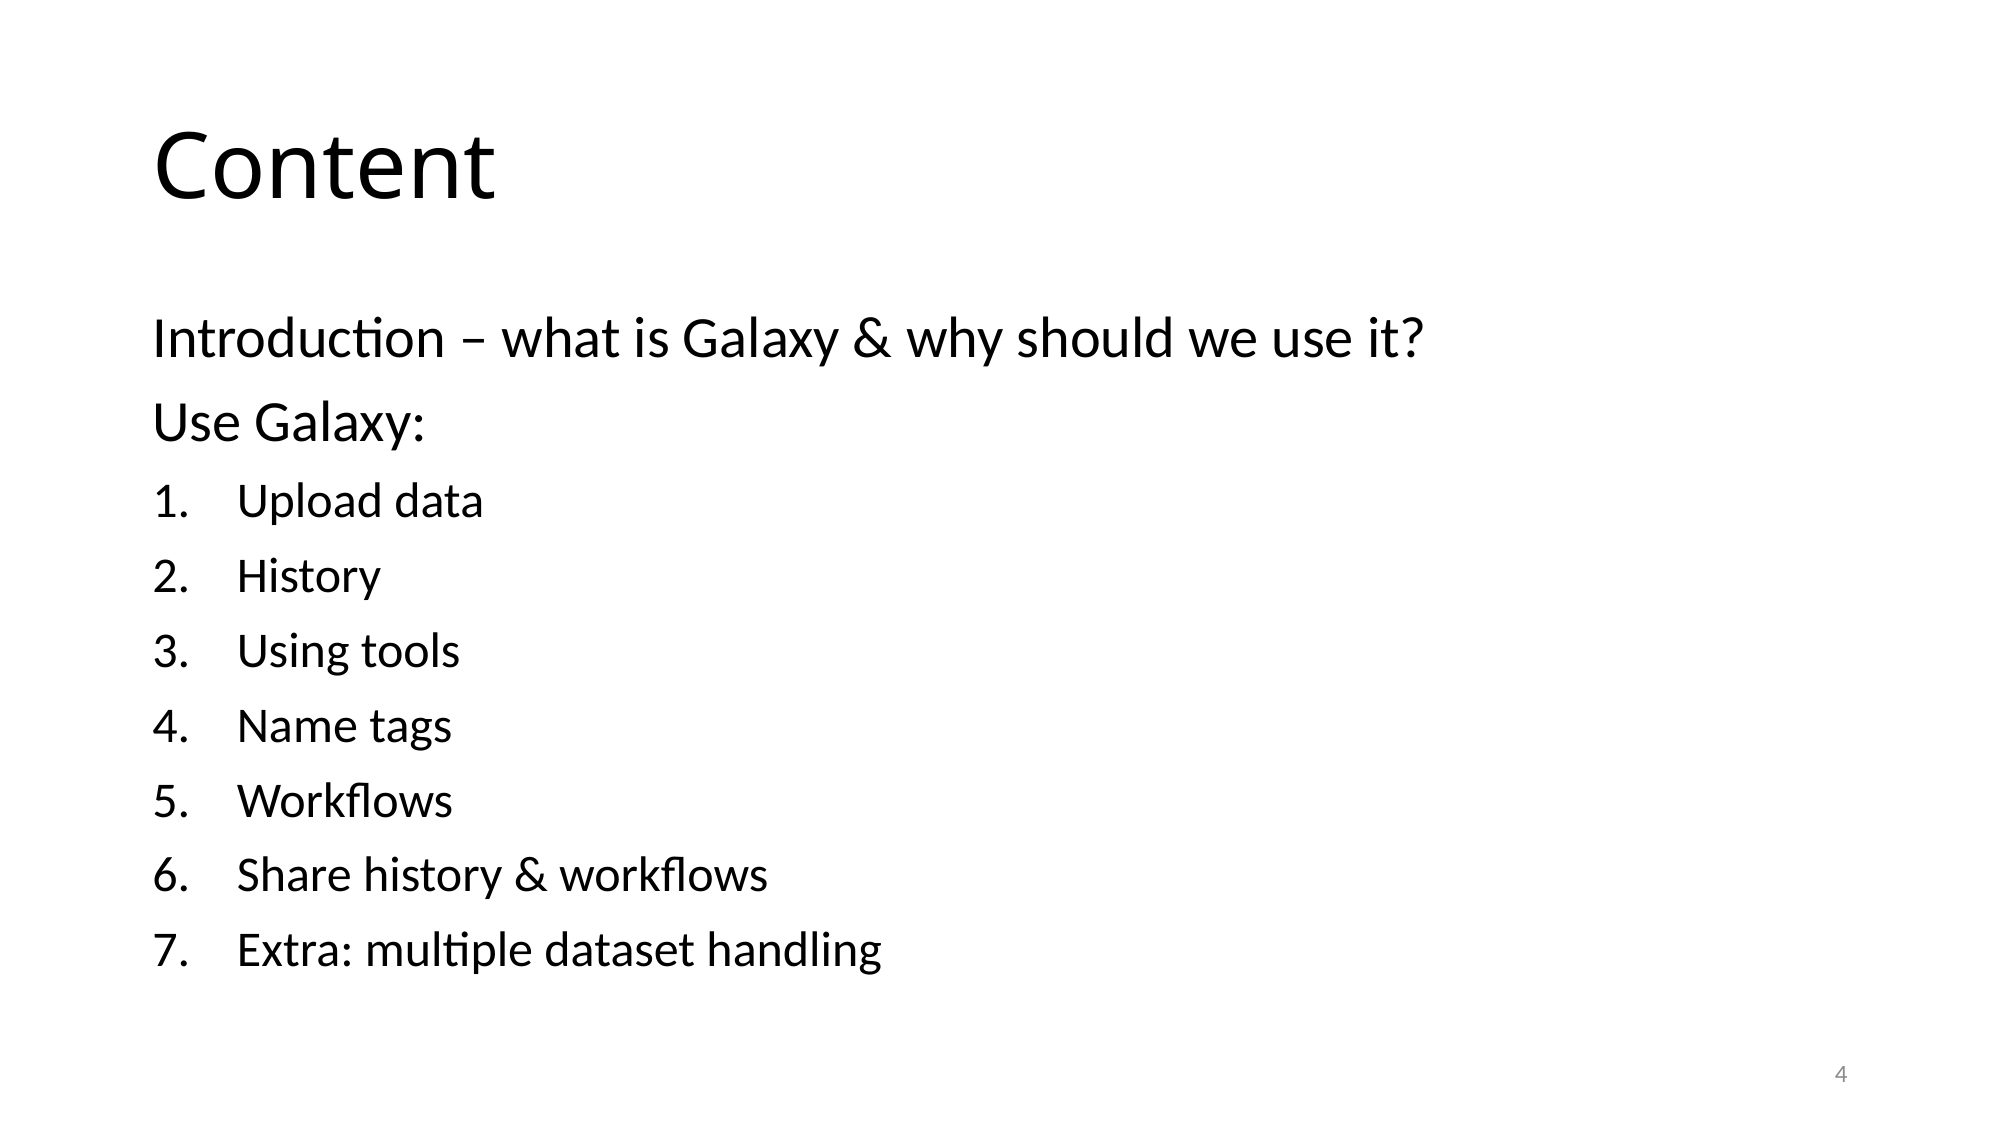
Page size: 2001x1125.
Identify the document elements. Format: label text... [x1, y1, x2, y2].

title Content [137, 59, 1863, 278]
list Introduction – what is Galaxy & why should we use it? Use Galaxy: Upload data History Using tools Name tags Workflows Share history & workflows Extra: multiple dataset handling [137, 299, 1863, 1014]
slide_number 4 [1412, 1042, 1863, 1103]
